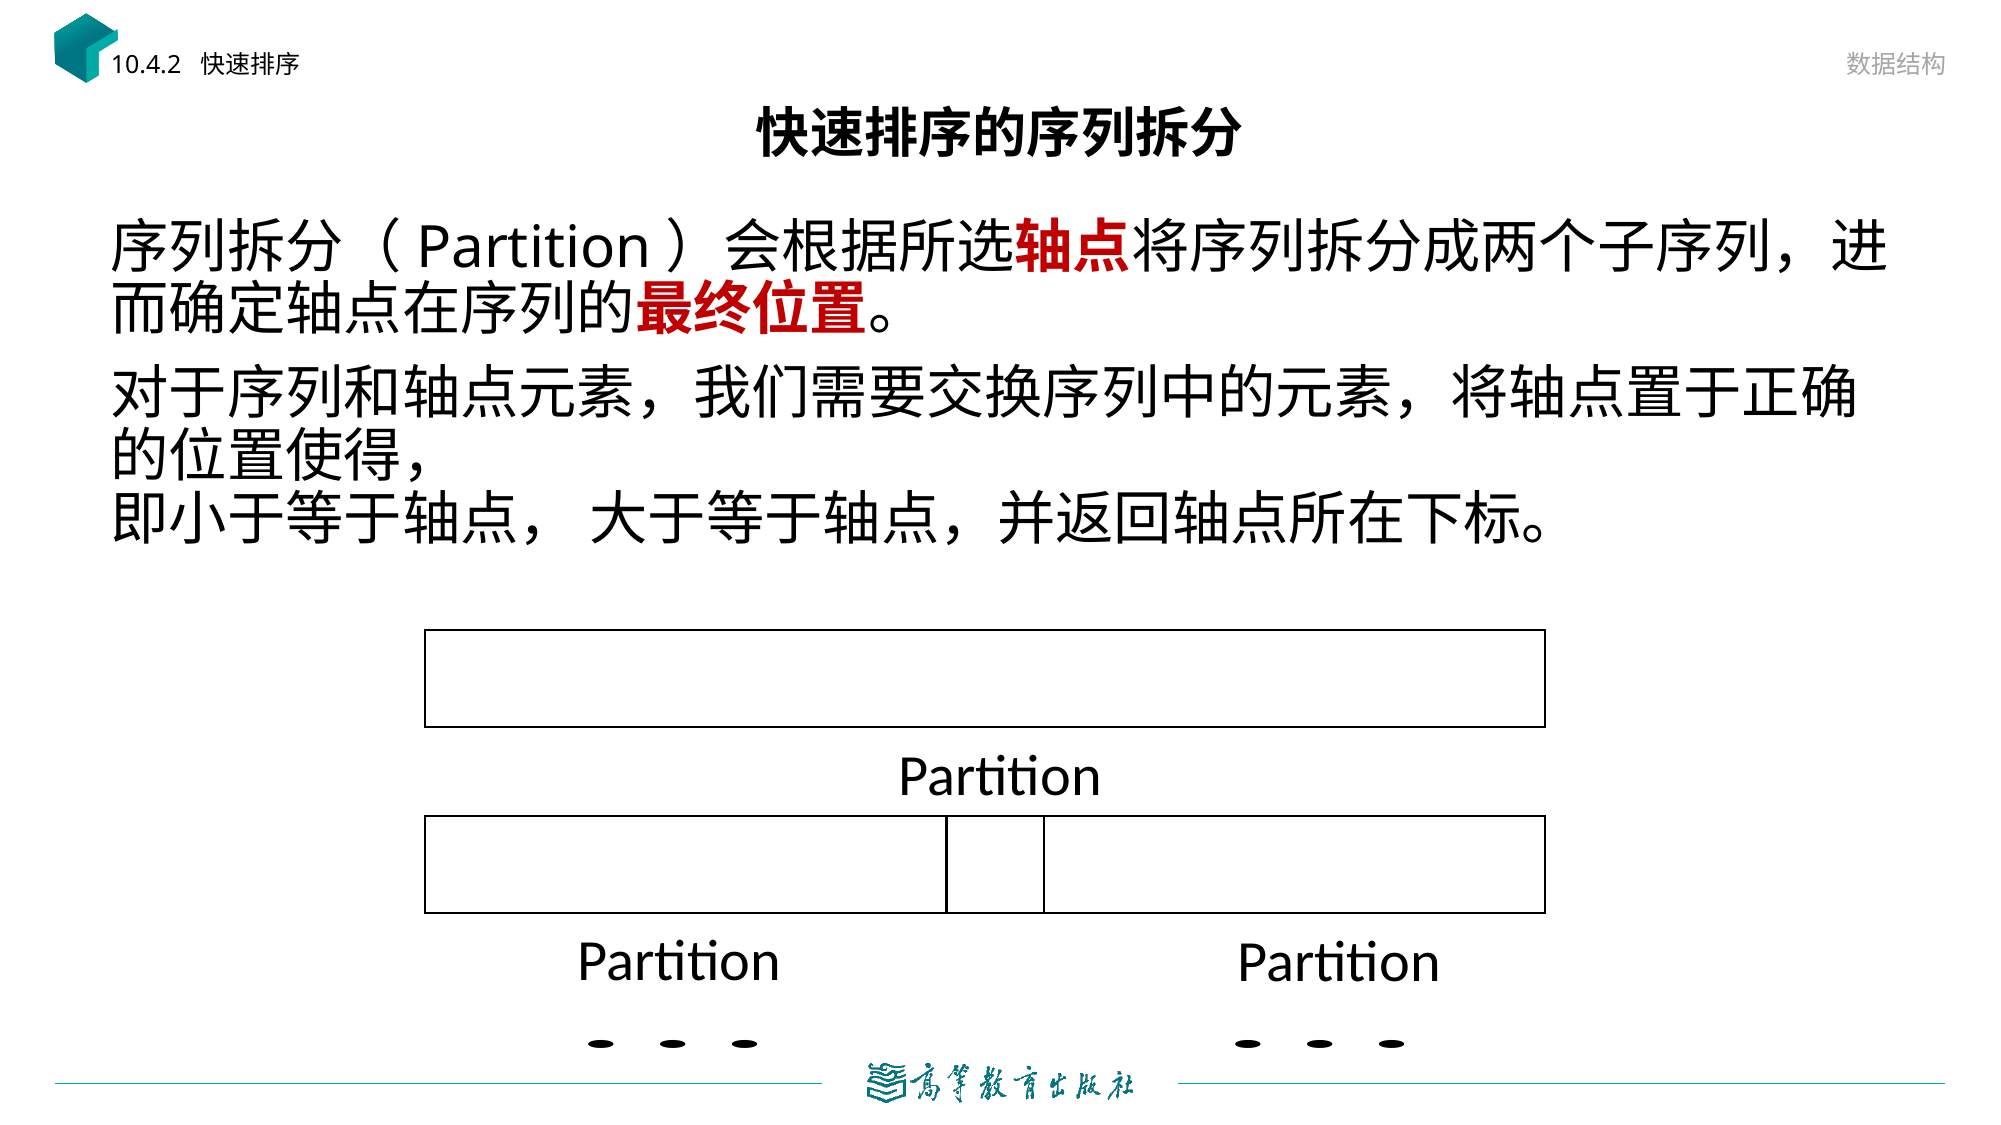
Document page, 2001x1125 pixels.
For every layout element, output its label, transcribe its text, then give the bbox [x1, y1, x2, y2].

list 数据结构 [1115, 32, 1962, 86]
subtitle 10.4.2 快速排序 [95, 44, 894, 99]
text_box Partition [518, 915, 841, 1000]
text_box [945, 815, 1045, 914]
picture [867, 1063, 1133, 1103]
title 快速排序的序列拆分 [137, 92, 1863, 178]
text_box Partition [499, 730, 1501, 815]
text_box Partition [1178, 916, 1501, 1001]
